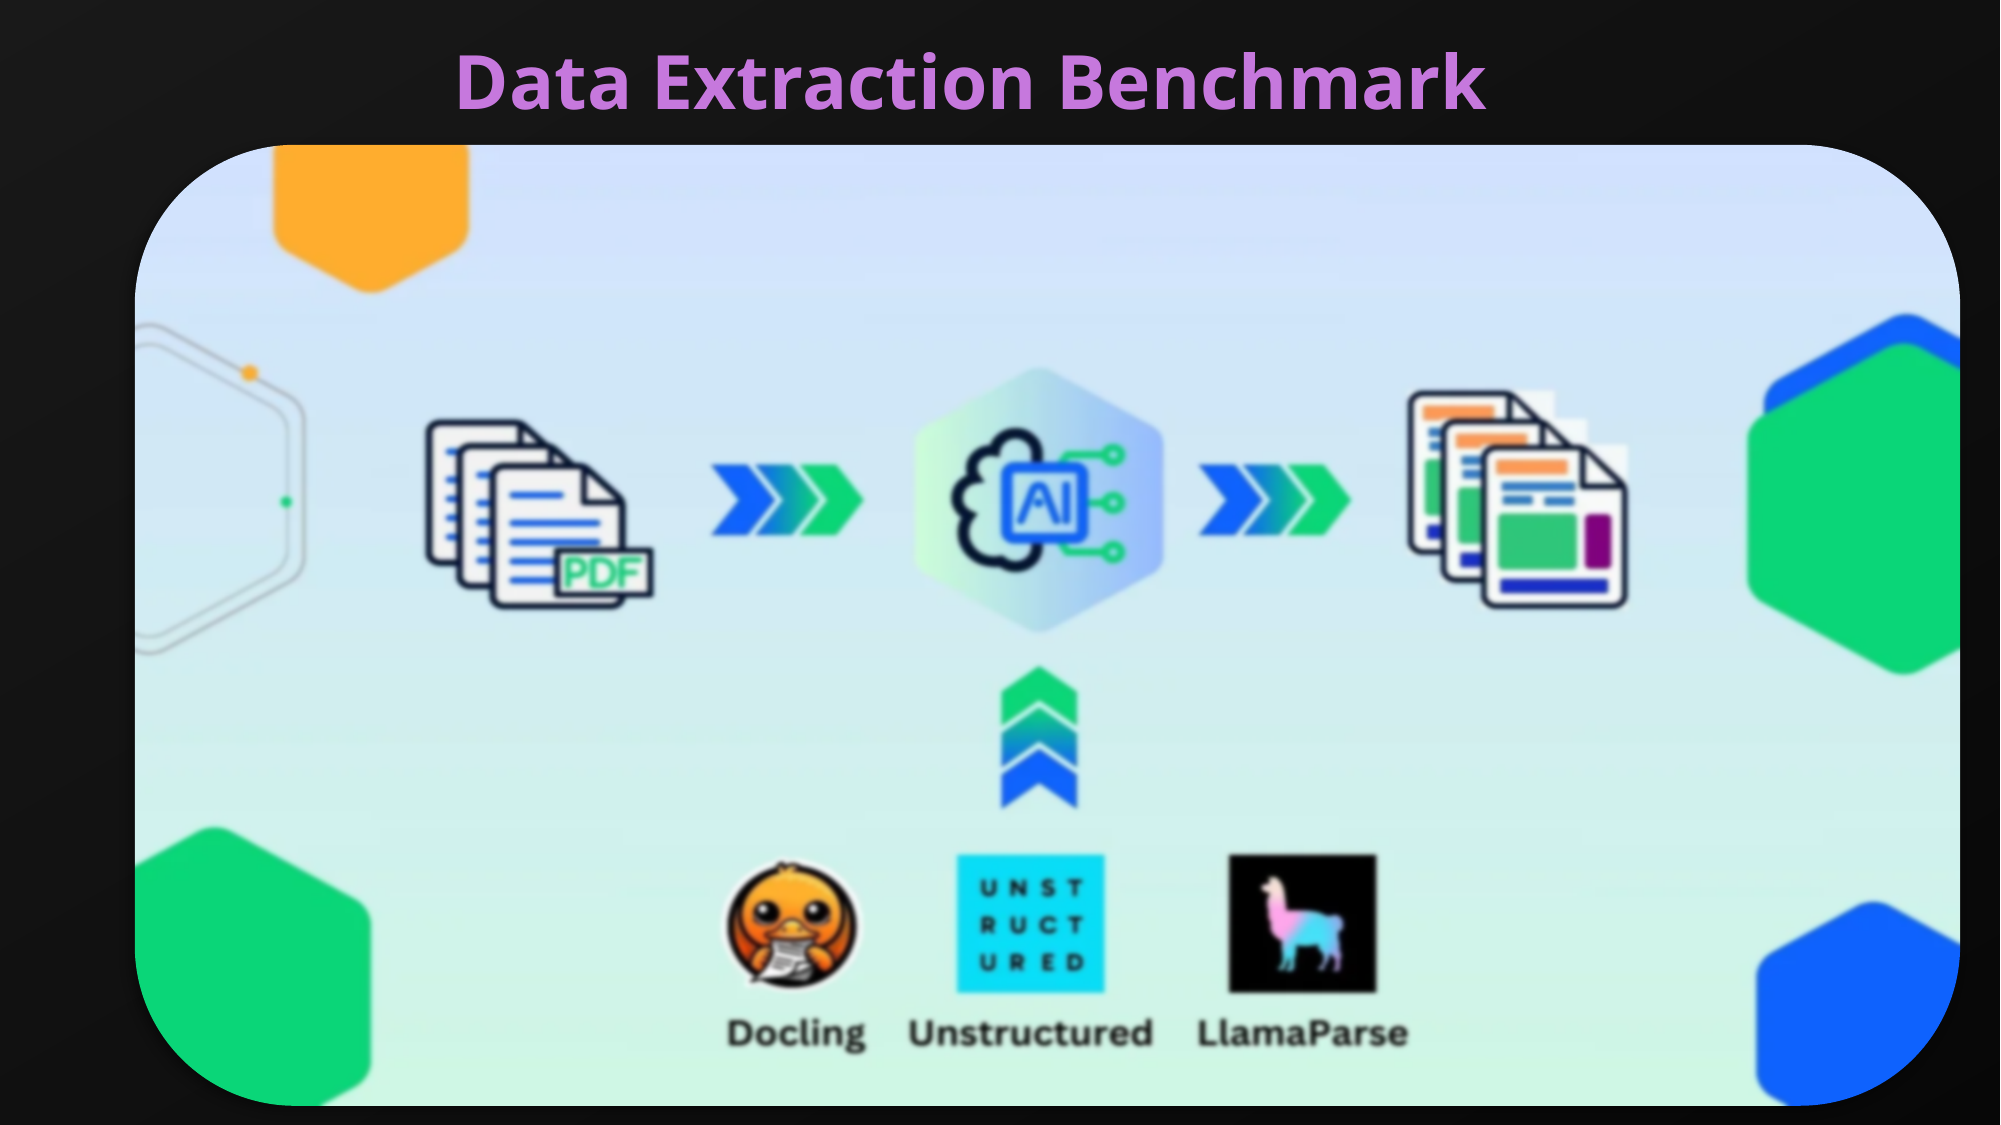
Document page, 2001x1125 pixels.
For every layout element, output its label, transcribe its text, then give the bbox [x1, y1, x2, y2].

text_box Data Extraction Benchmark [438, 27, 1796, 132]
picture [134, 144, 1961, 1107]
